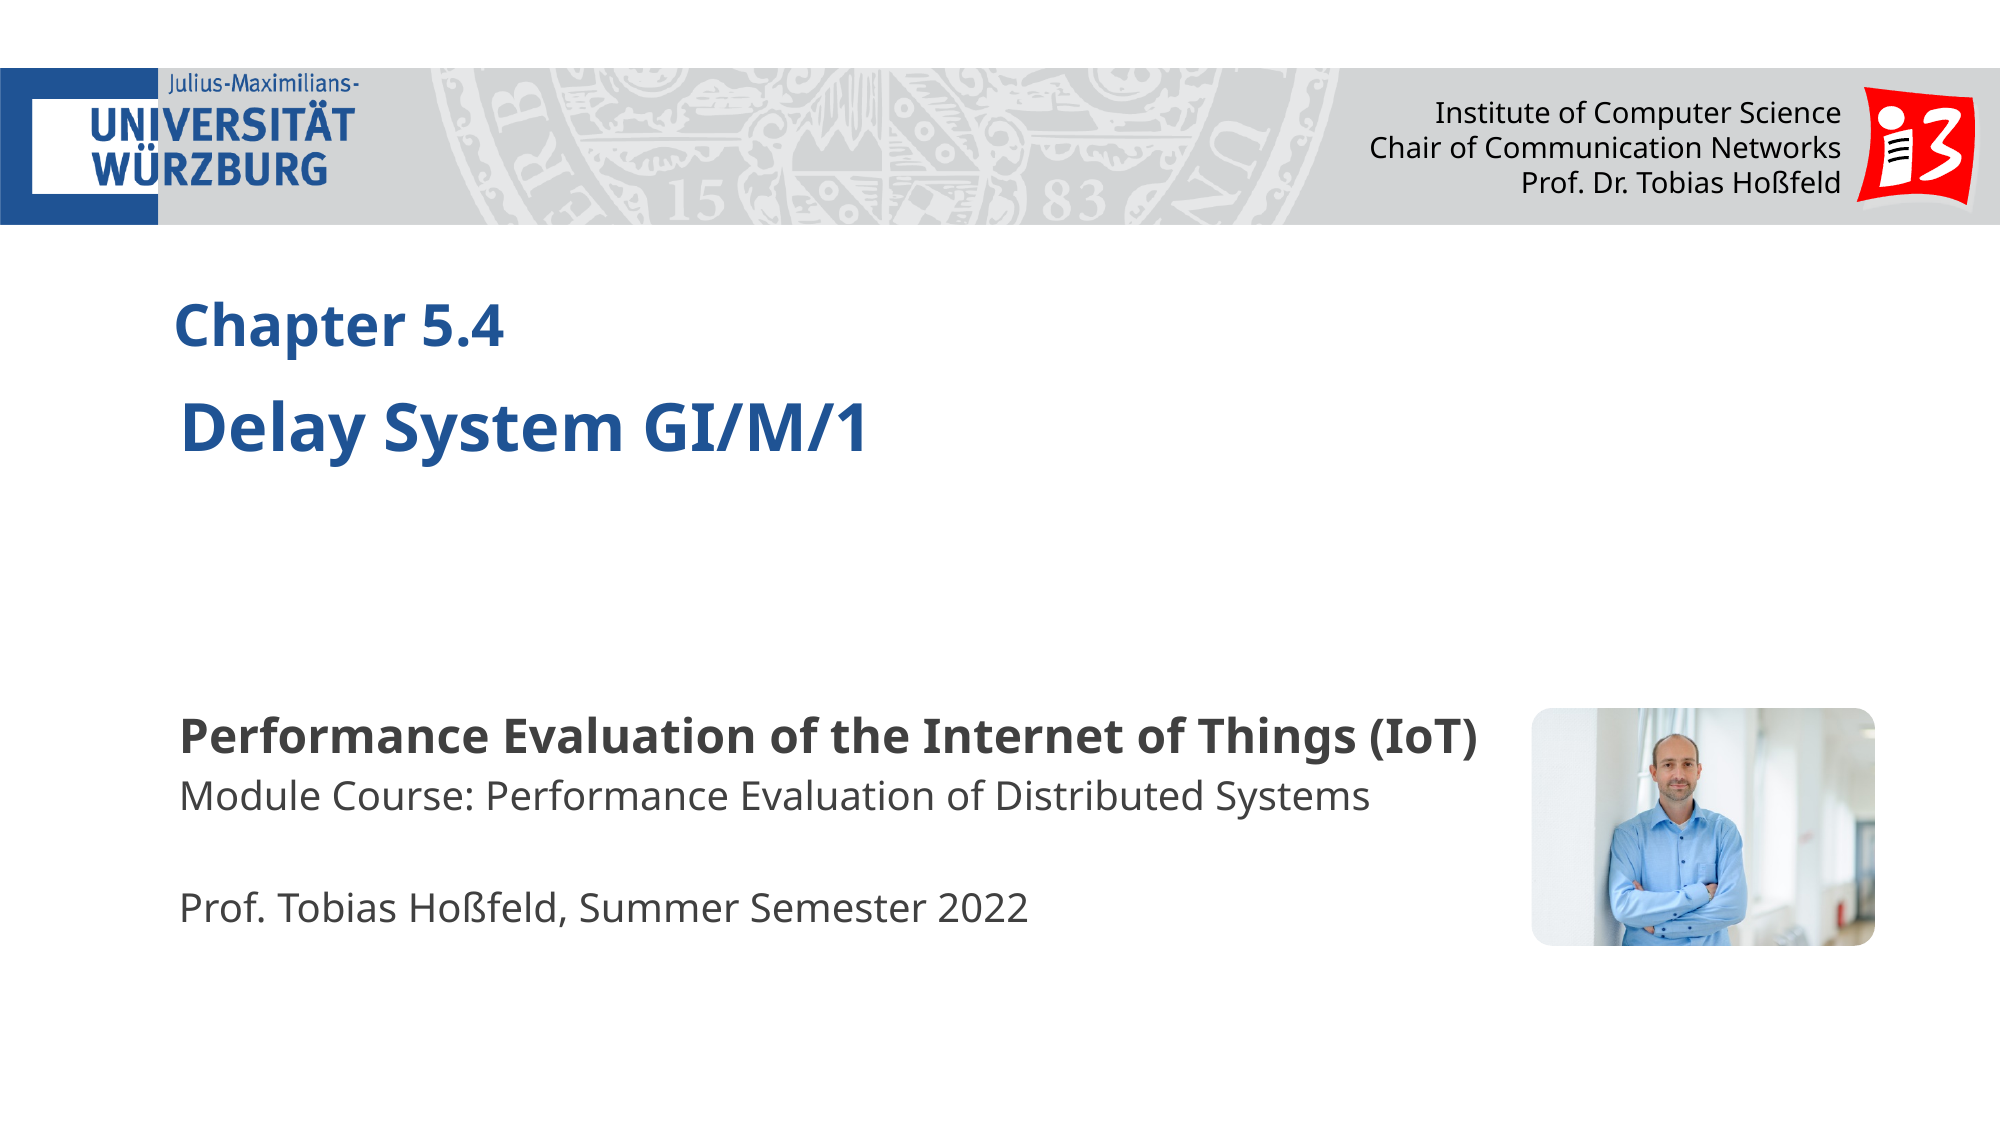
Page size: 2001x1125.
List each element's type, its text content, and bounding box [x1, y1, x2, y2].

picture [1531, 707, 1876, 946]
picture [0, 68, 2000, 225]
text_box Delay System GI/M/1 [164, 377, 1520, 563]
text_box Chapter 5.4 [158, 281, 536, 366]
text_box Performance Evaluation of the Internet of Things (IoT) Module Course: Performance Evaluation of Distributed Systems Prof. Tobias Hoßfeld, Summer Semester 2022 [164, 697, 1544, 989]
